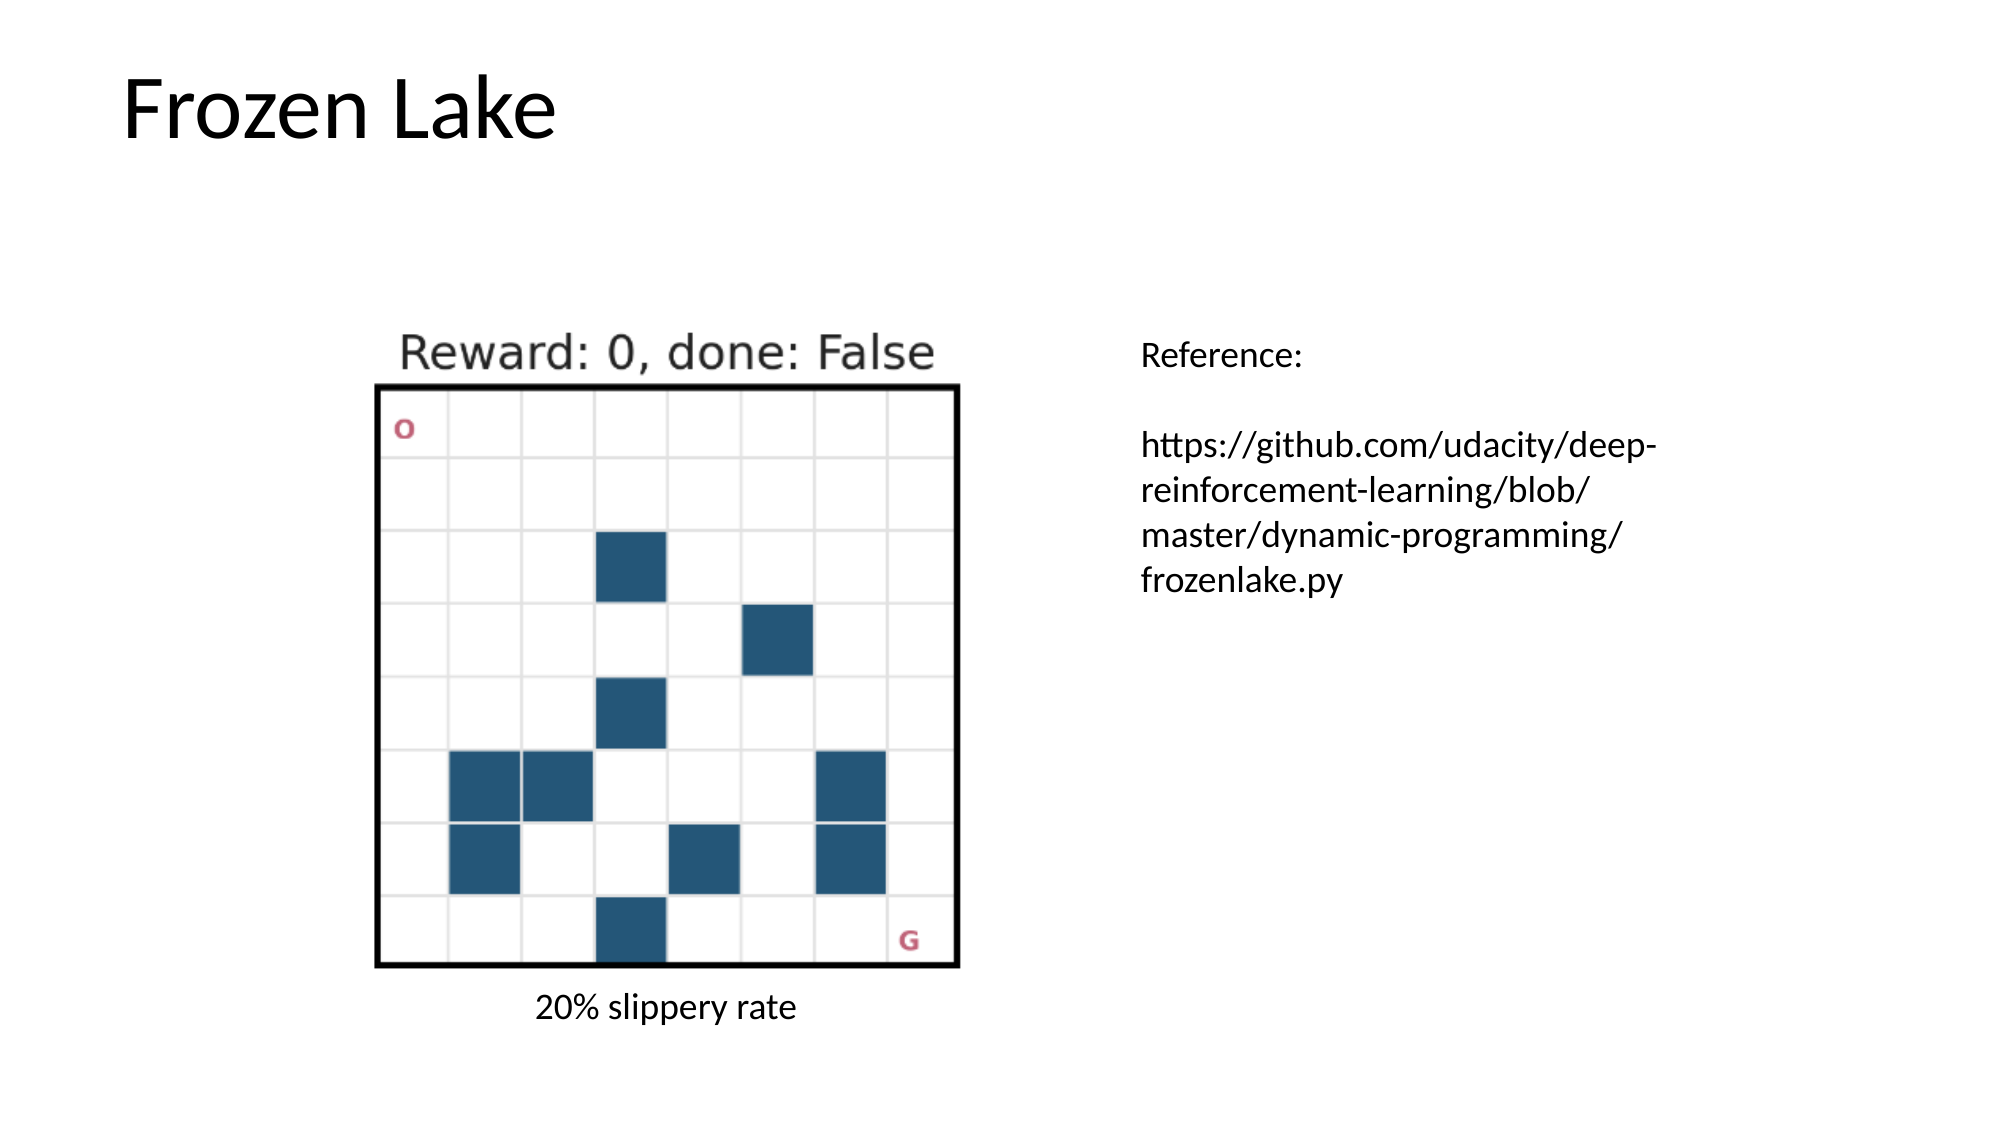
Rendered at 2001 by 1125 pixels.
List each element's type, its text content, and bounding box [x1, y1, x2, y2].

picture [362, 322, 970, 975]
text_box 20% slippery rate [519, 975, 813, 1035]
text_box Reference: https://github.com/udacity/deep-reinforcement-learning/blob/master/dynamic-programming/frozenlake.py [1126, 322, 1710, 607]
title Frozen Lake [107, 0, 1833, 218]
